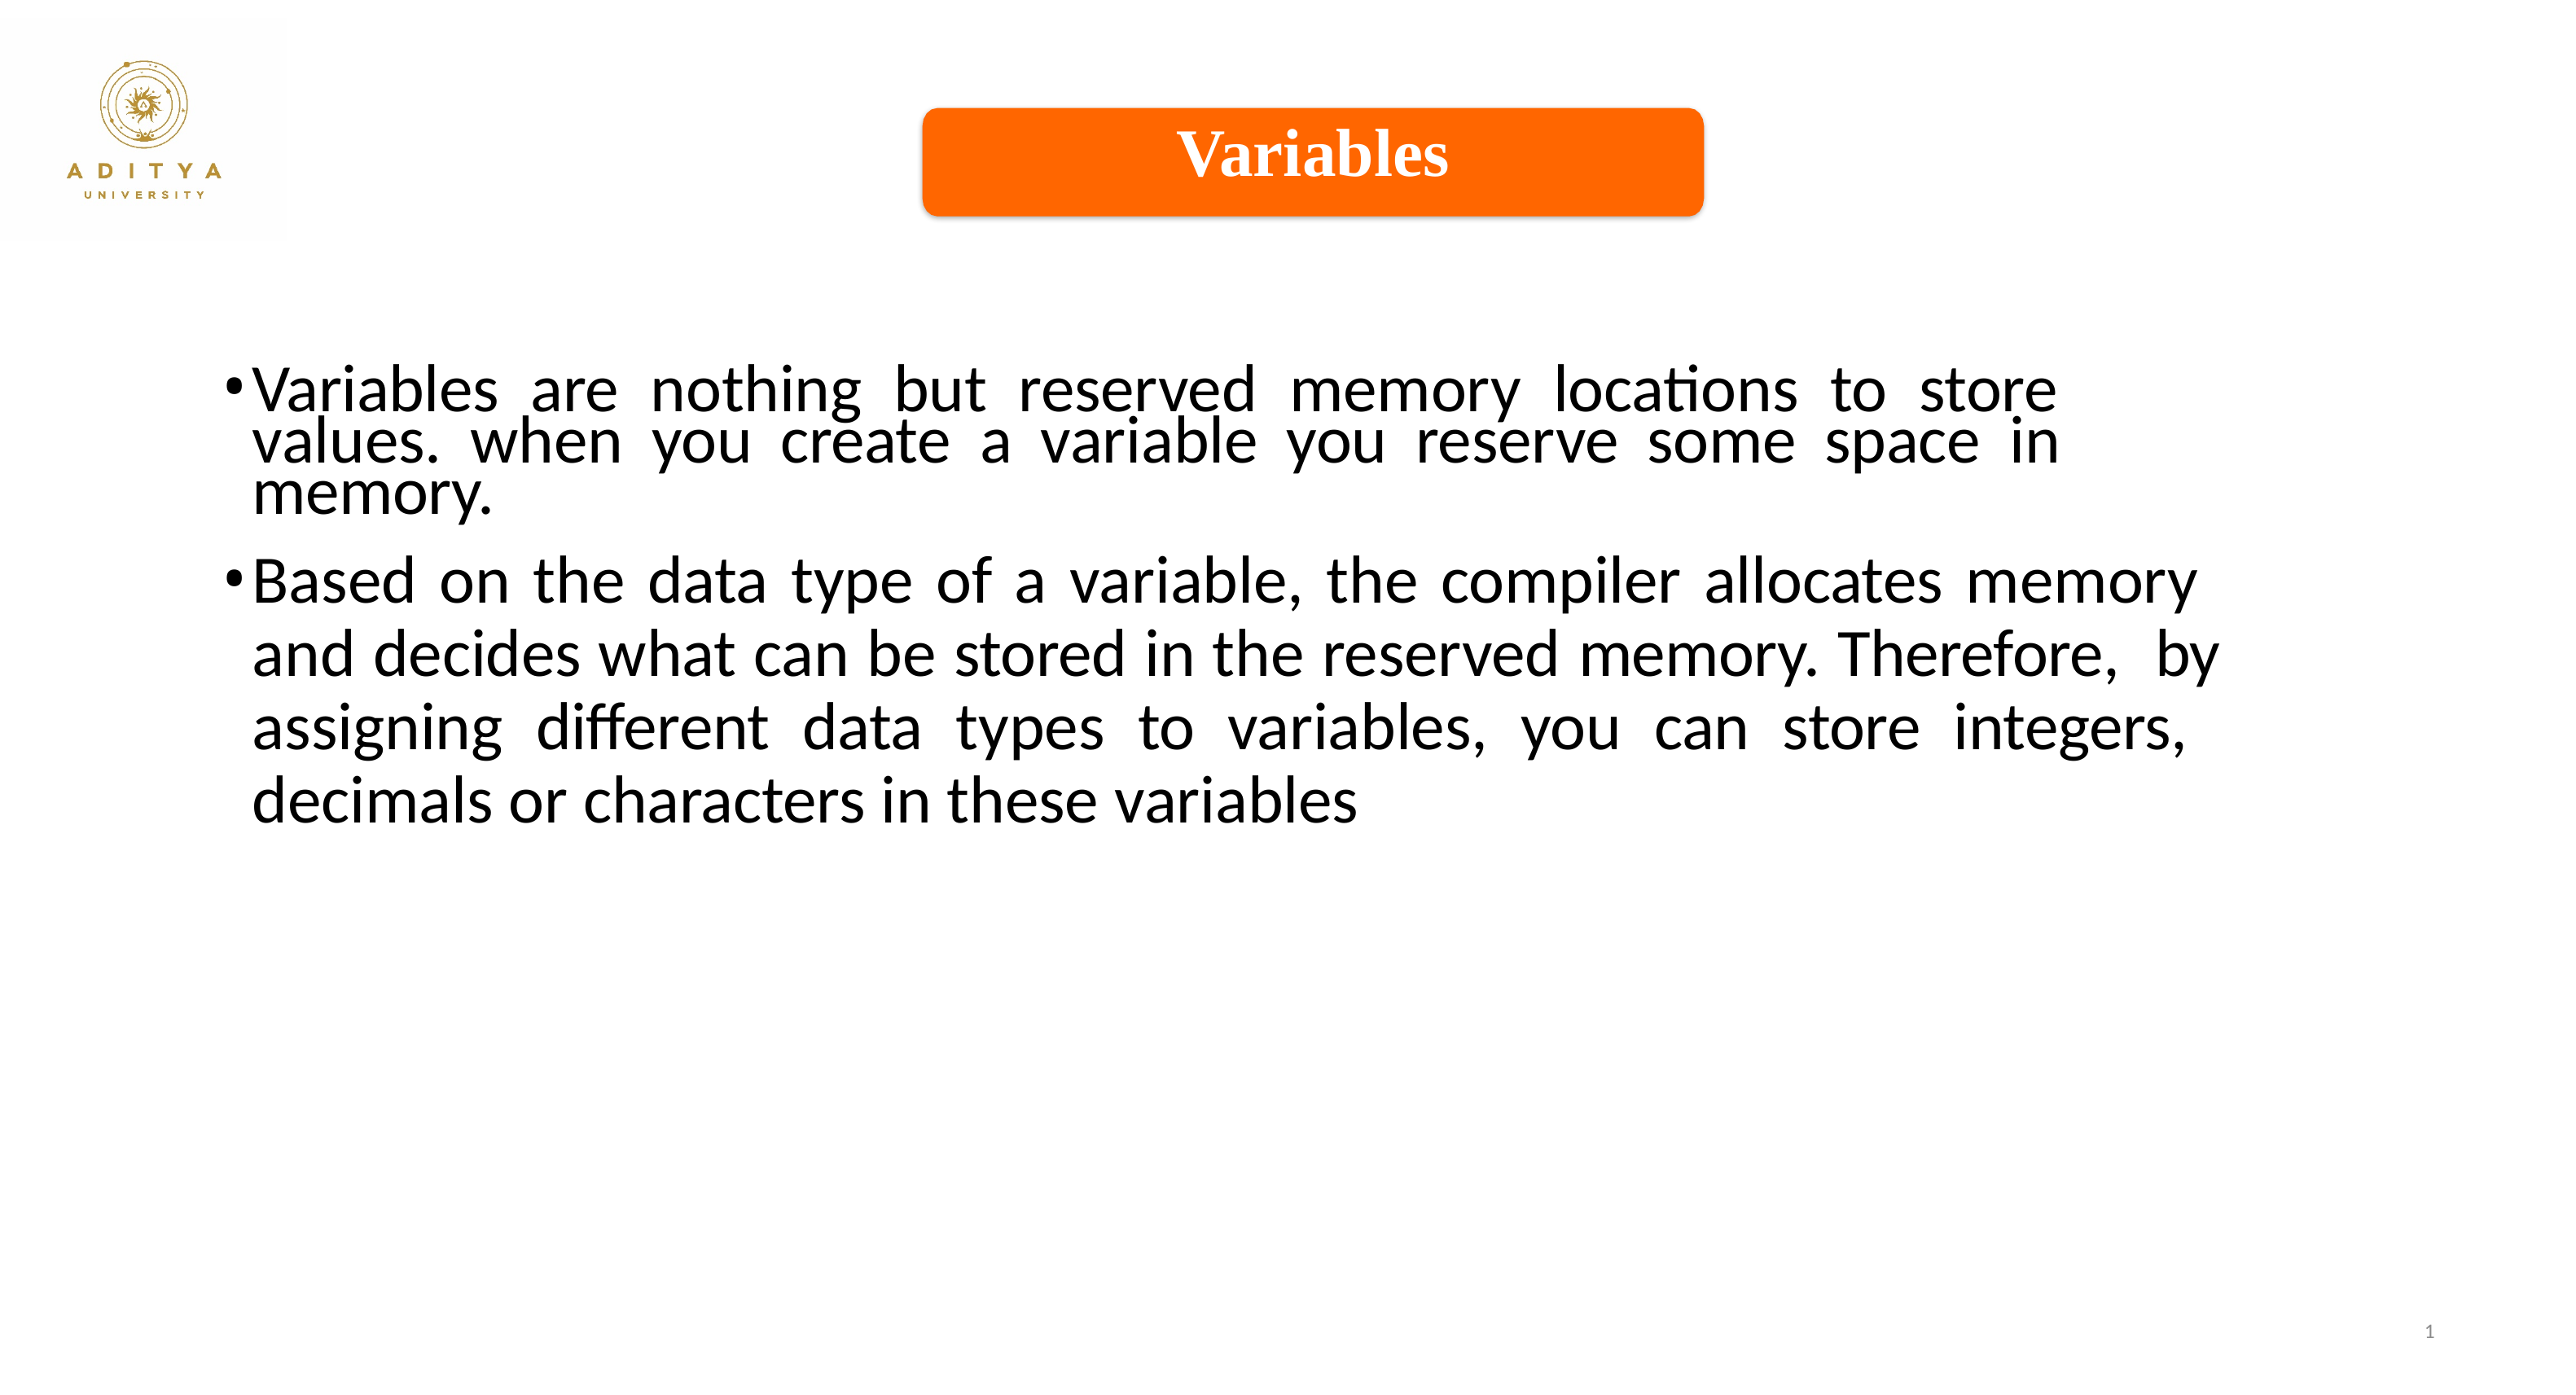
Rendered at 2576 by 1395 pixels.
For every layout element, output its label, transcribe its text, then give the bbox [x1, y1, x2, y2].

picture [0, 18, 287, 241]
slide_number 1 [1845, 1292, 2447, 1367]
text_box Variables [922, 107, 1705, 217]
text_box Variables are nothing but reserved memory locations to store values. when you create a variable you reserve some space in memory. Based on the data type of a variable, the compiler allocates memory and decides what can be stored in the reserved memory. Therefore, by assigning different data types to variables, you can store integers, decimals or characters in these variables [220, 366, 2222, 837]
